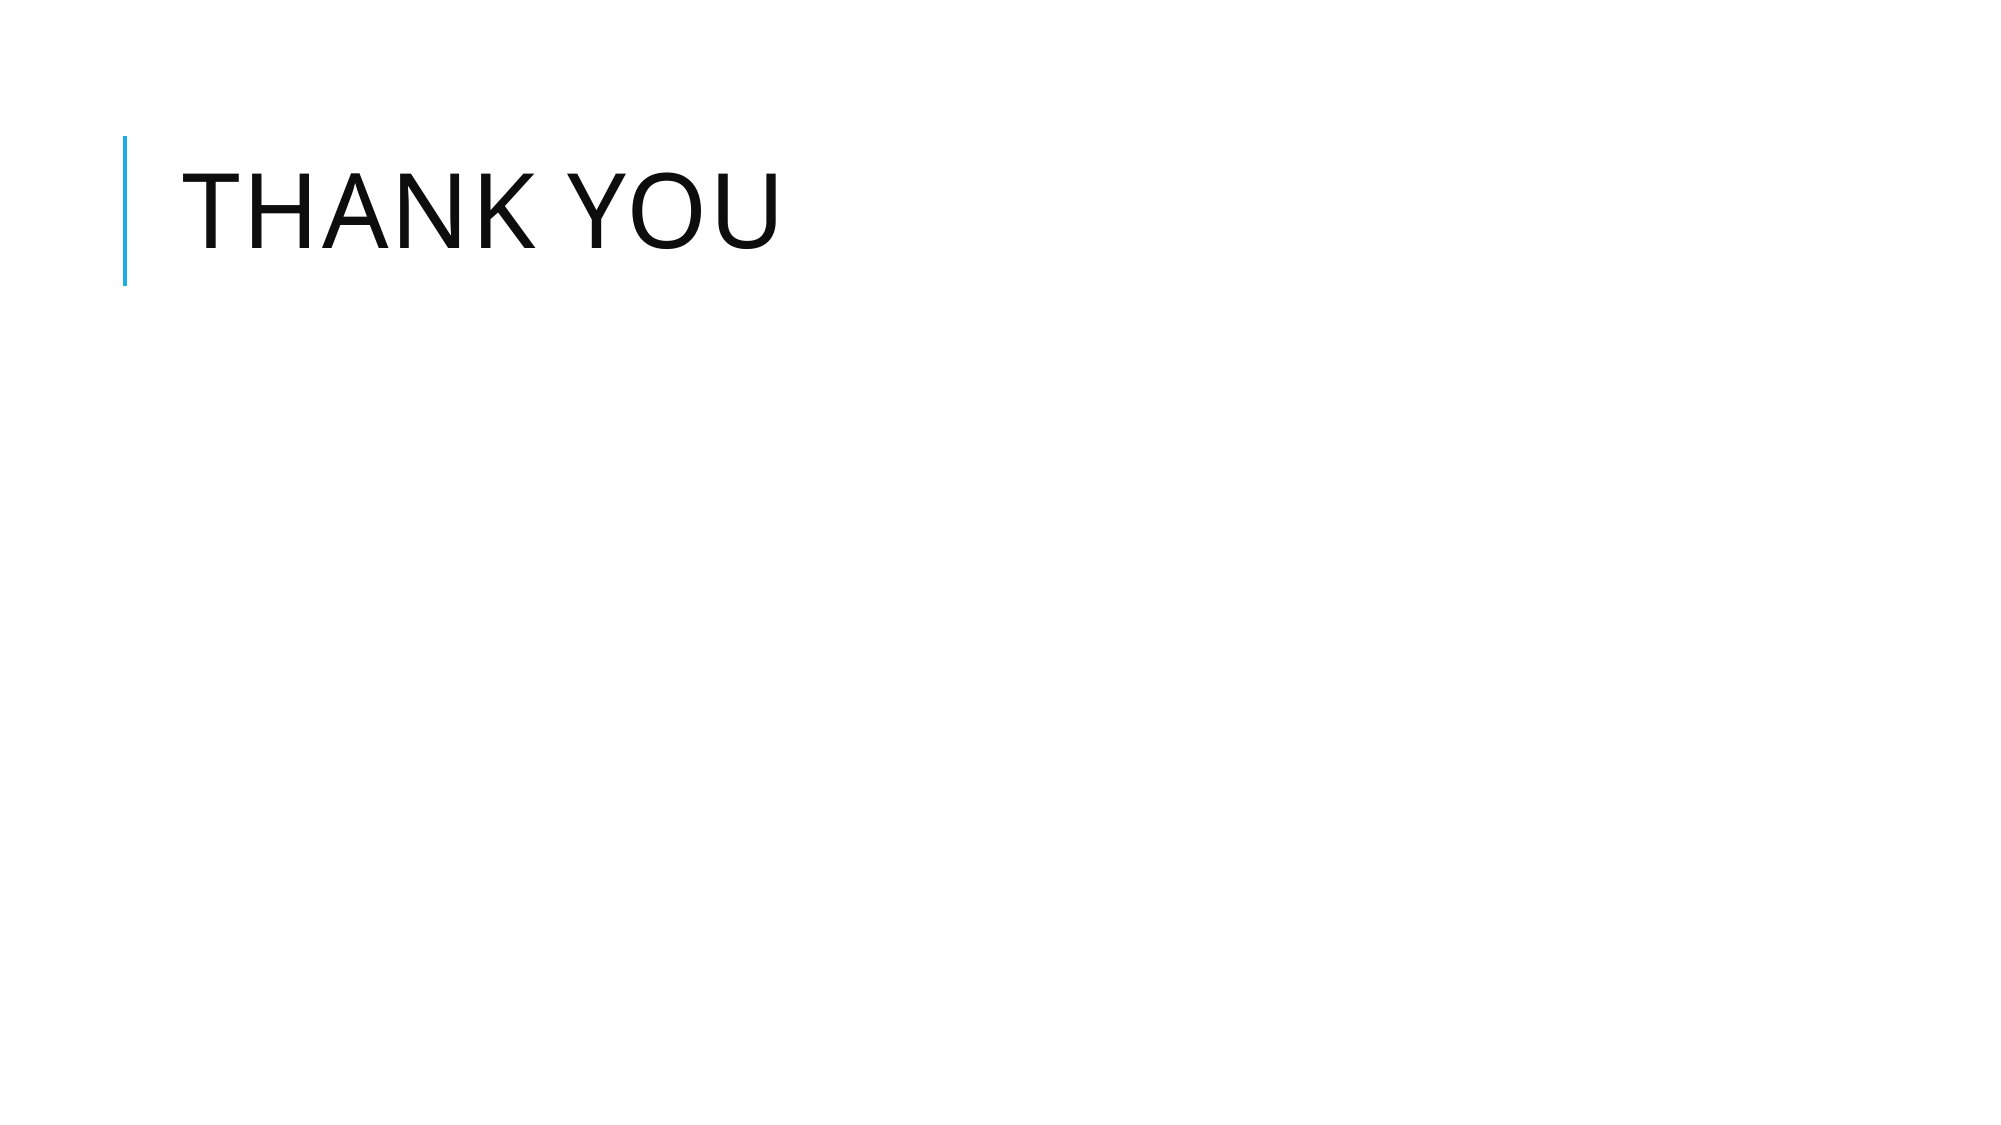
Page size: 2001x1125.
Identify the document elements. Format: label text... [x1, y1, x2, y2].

title Thank you [168, 96, 1763, 342]
